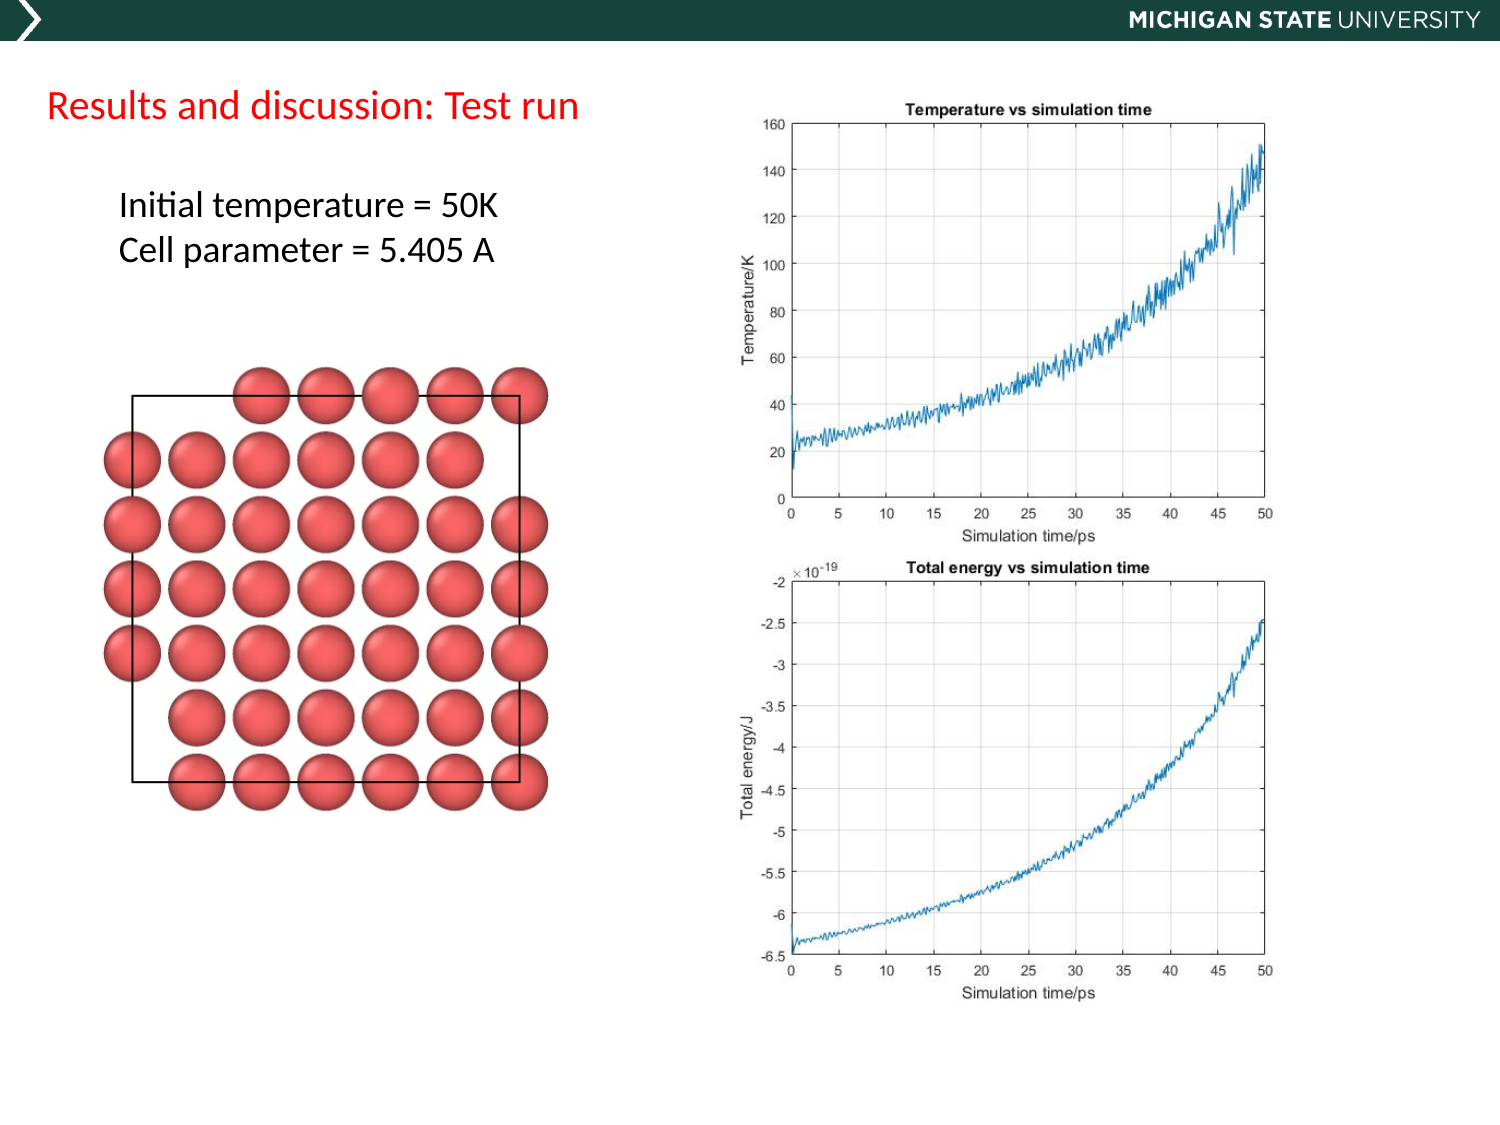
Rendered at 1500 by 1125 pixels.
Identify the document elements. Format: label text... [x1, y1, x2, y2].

text_box Initial temperature = 50K Cell parameter = 5.405 A [104, 172, 712, 278]
text_box Results and discussion: Test run [32, 70, 785, 136]
picture [712, 89, 1323, 1005]
picture [0, 0, 1500, 41]
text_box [0, 344, 653, 834]
